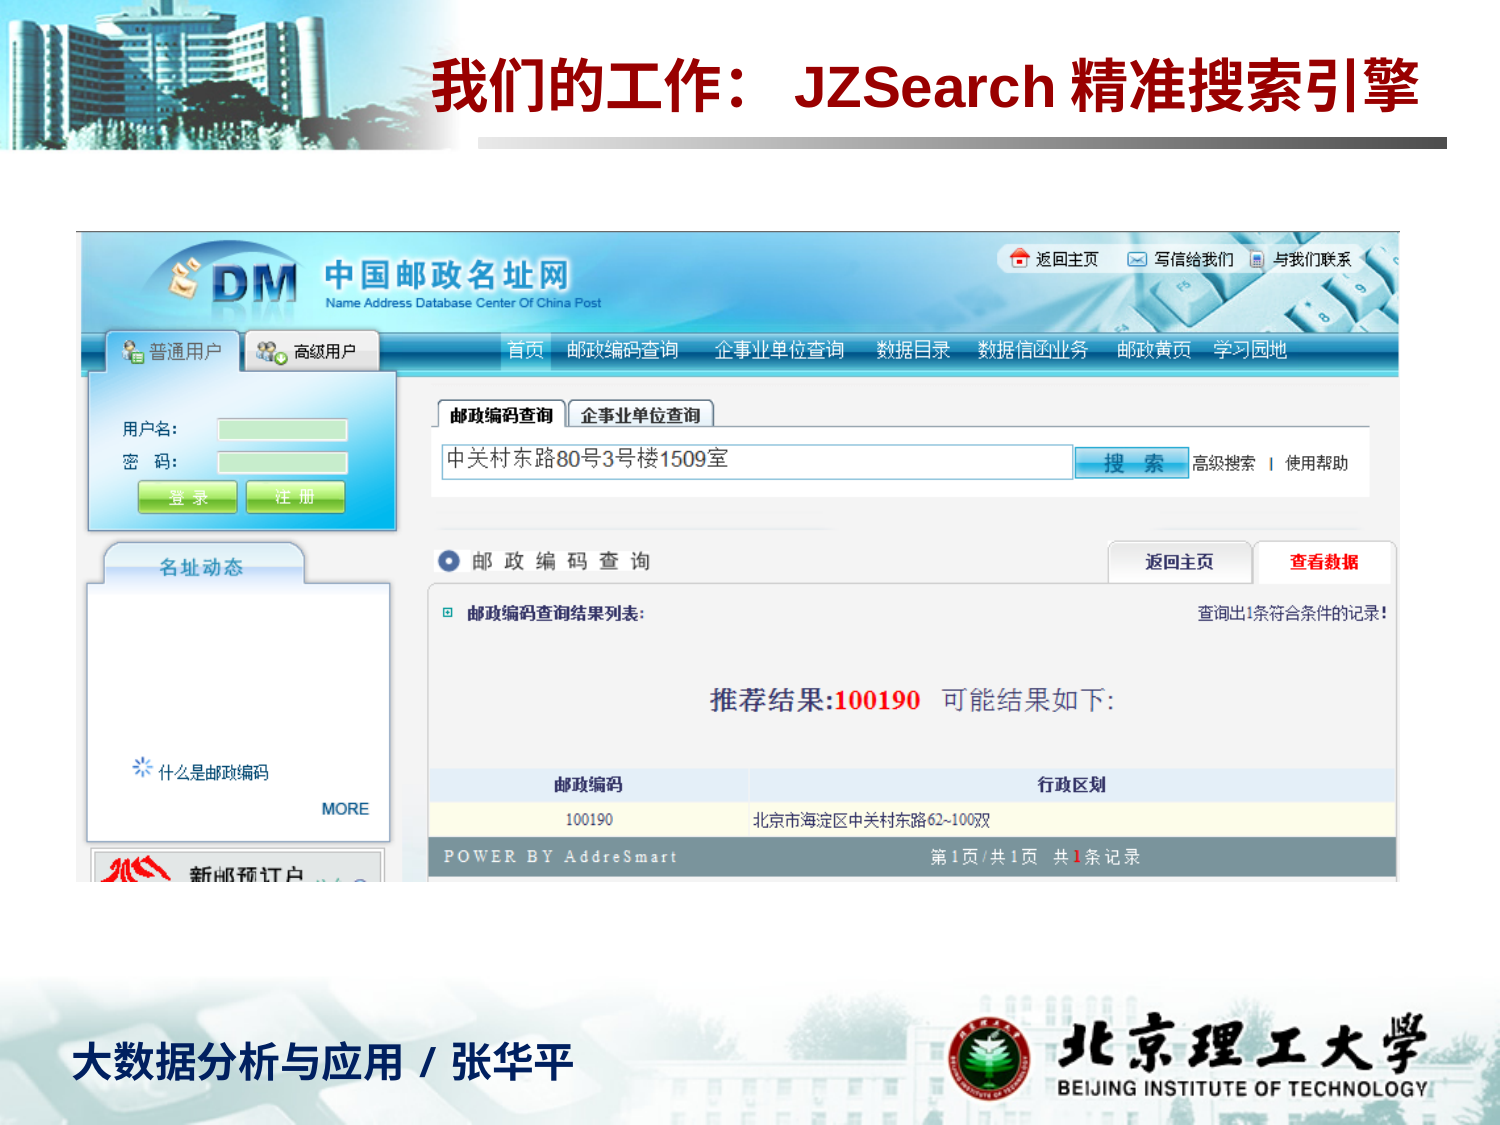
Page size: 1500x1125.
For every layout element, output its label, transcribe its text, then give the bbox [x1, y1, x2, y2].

title 我们的工作：JZSearch精准搜索引擎 [360, 26, 1436, 143]
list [76, 231, 1401, 883]
picture [0, 0, 1500, 1125]
